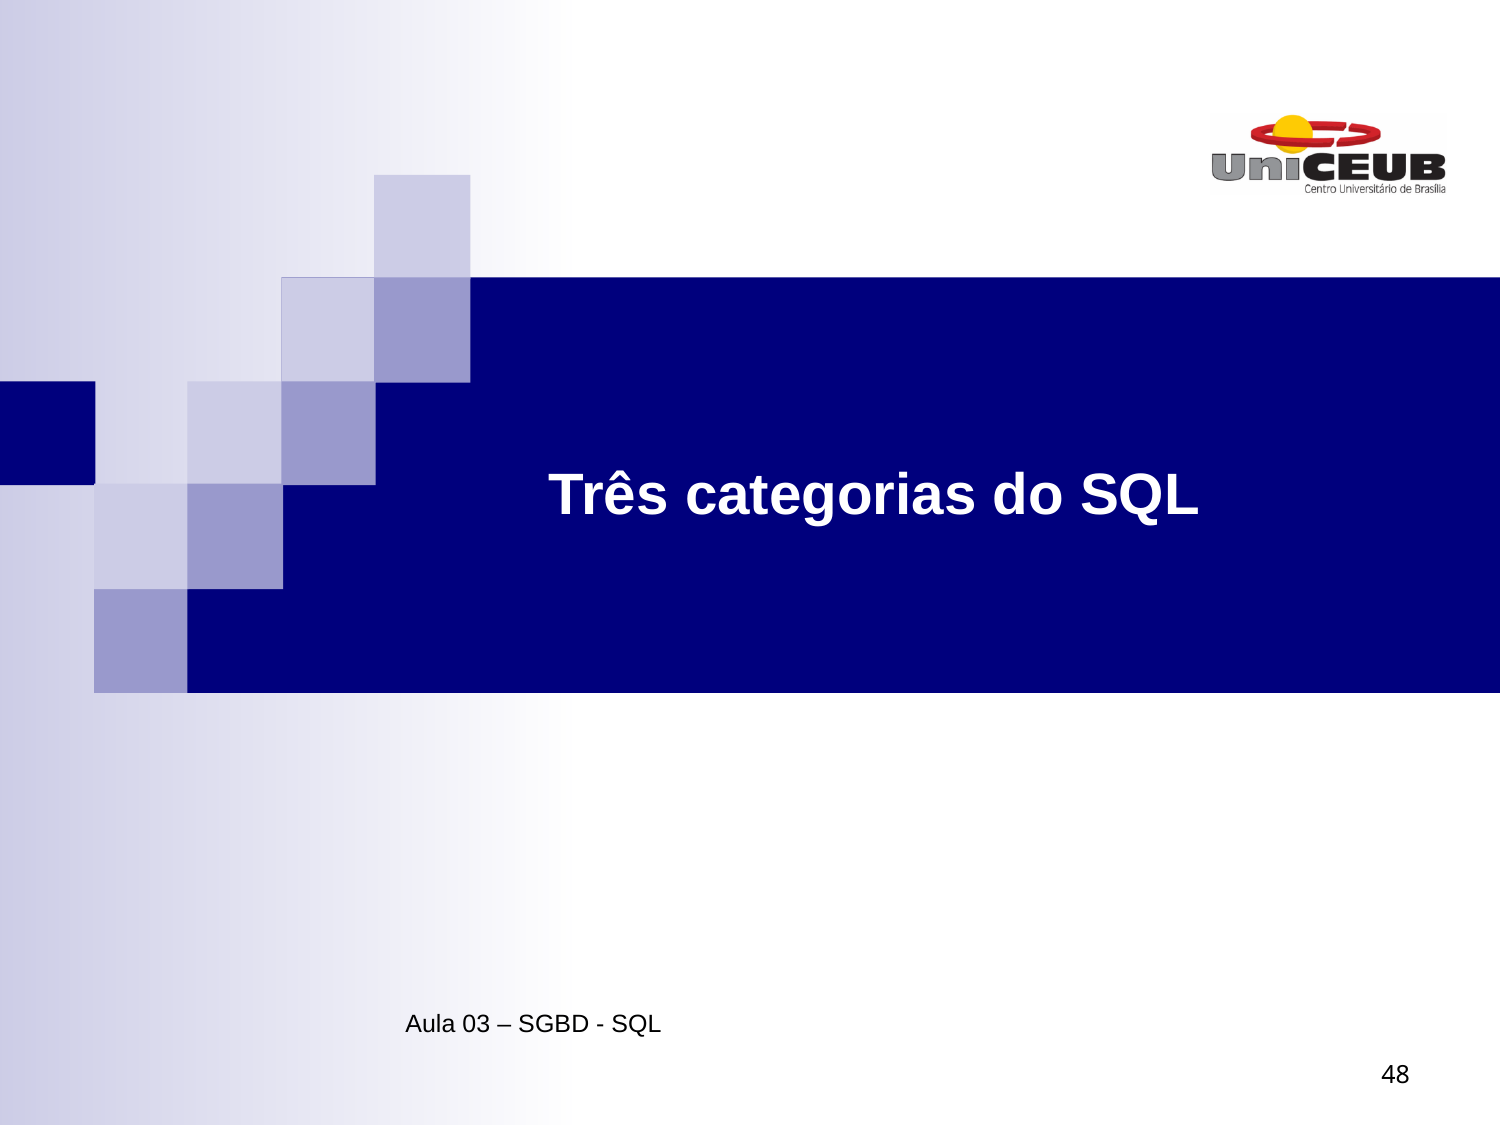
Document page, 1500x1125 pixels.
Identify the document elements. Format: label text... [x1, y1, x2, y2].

picture [1210, 113, 1448, 195]
title Três categorias do SQL [533, 397, 1471, 585]
text_box ‹#› [1074, 1024, 1425, 1100]
footer Aula 03 – SGBD - SQL [296, 969, 772, 1045]
